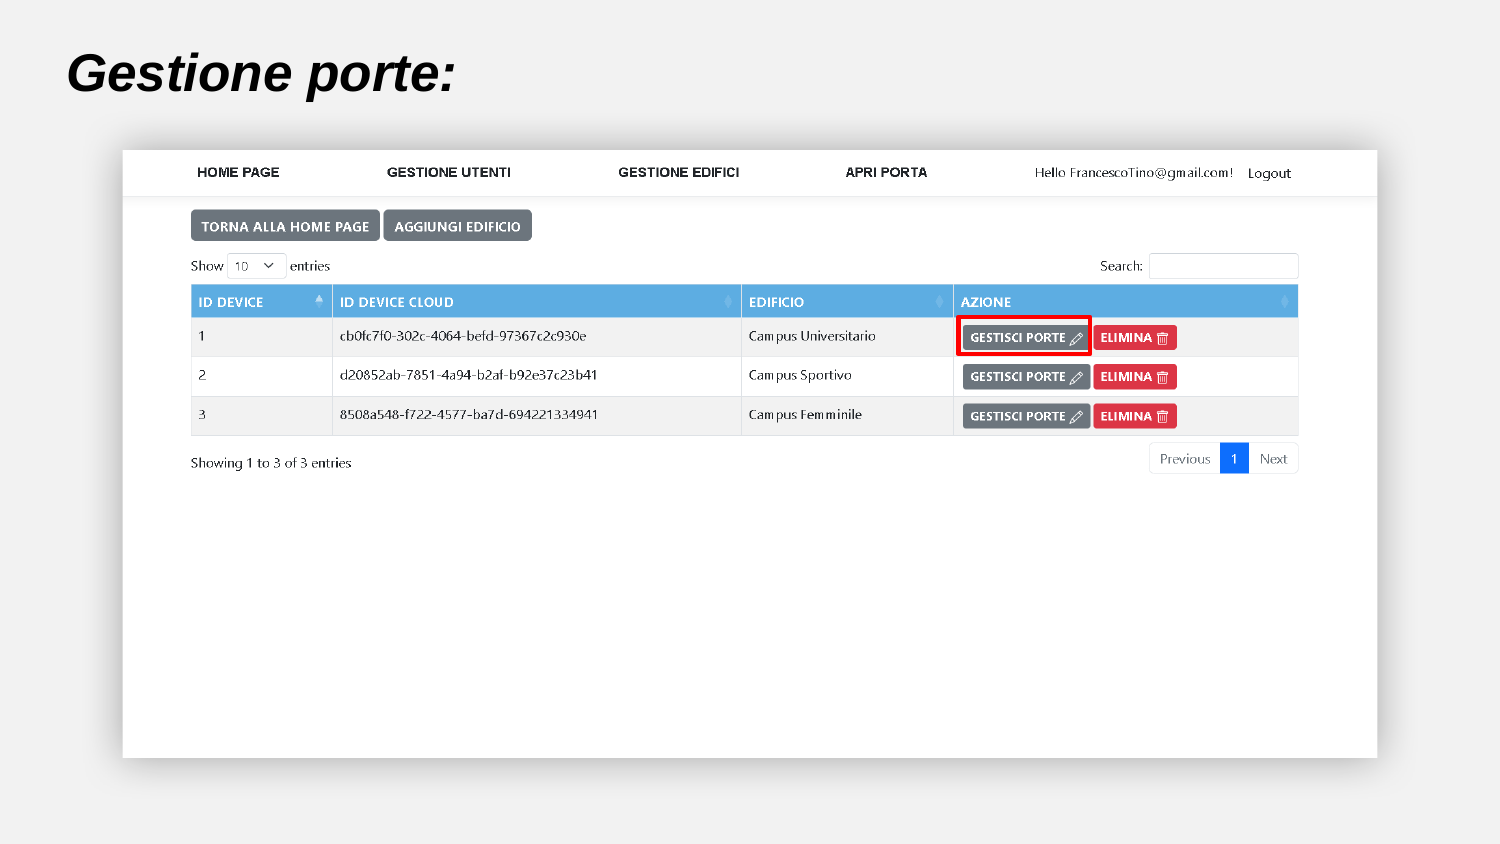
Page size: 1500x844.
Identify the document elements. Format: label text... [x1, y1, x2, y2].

title Gestione porte: [51, 23, 1449, 117]
picture [122, 150, 1378, 758]
